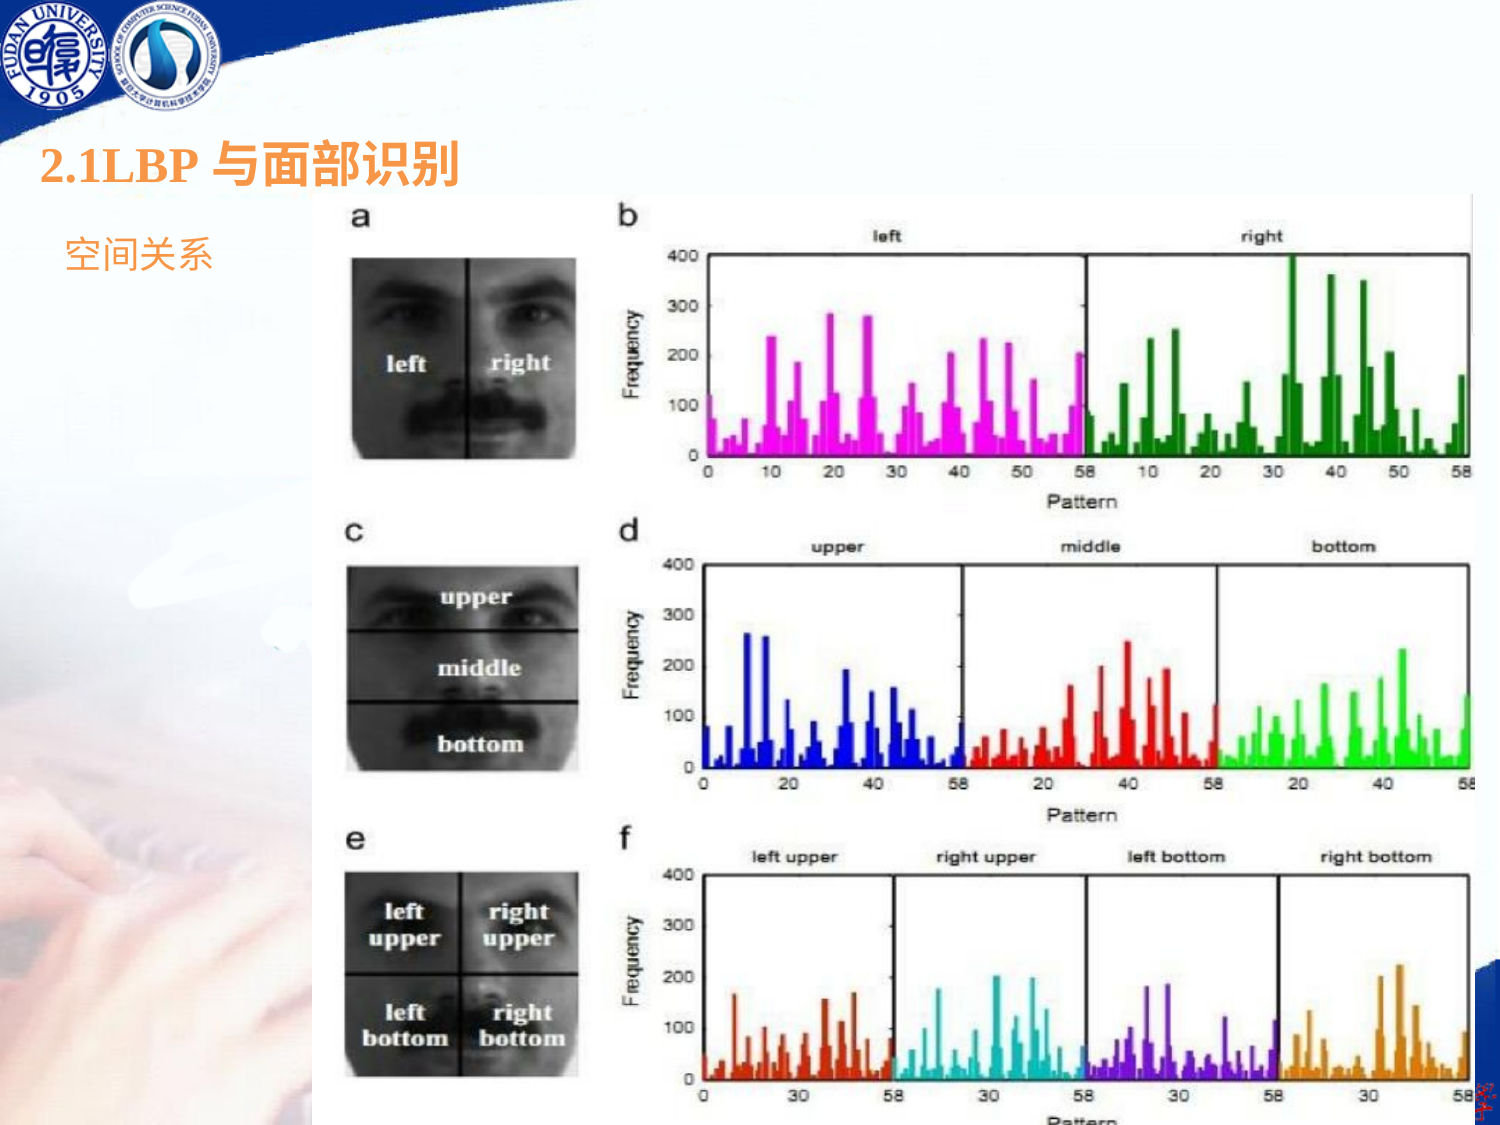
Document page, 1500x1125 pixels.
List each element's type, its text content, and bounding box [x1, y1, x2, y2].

text_box 2.1LBP与面部识别 [24, 124, 775, 200]
text_box 空间关系 [49, 223, 307, 284]
picture [0, 0, 1500, 1125]
